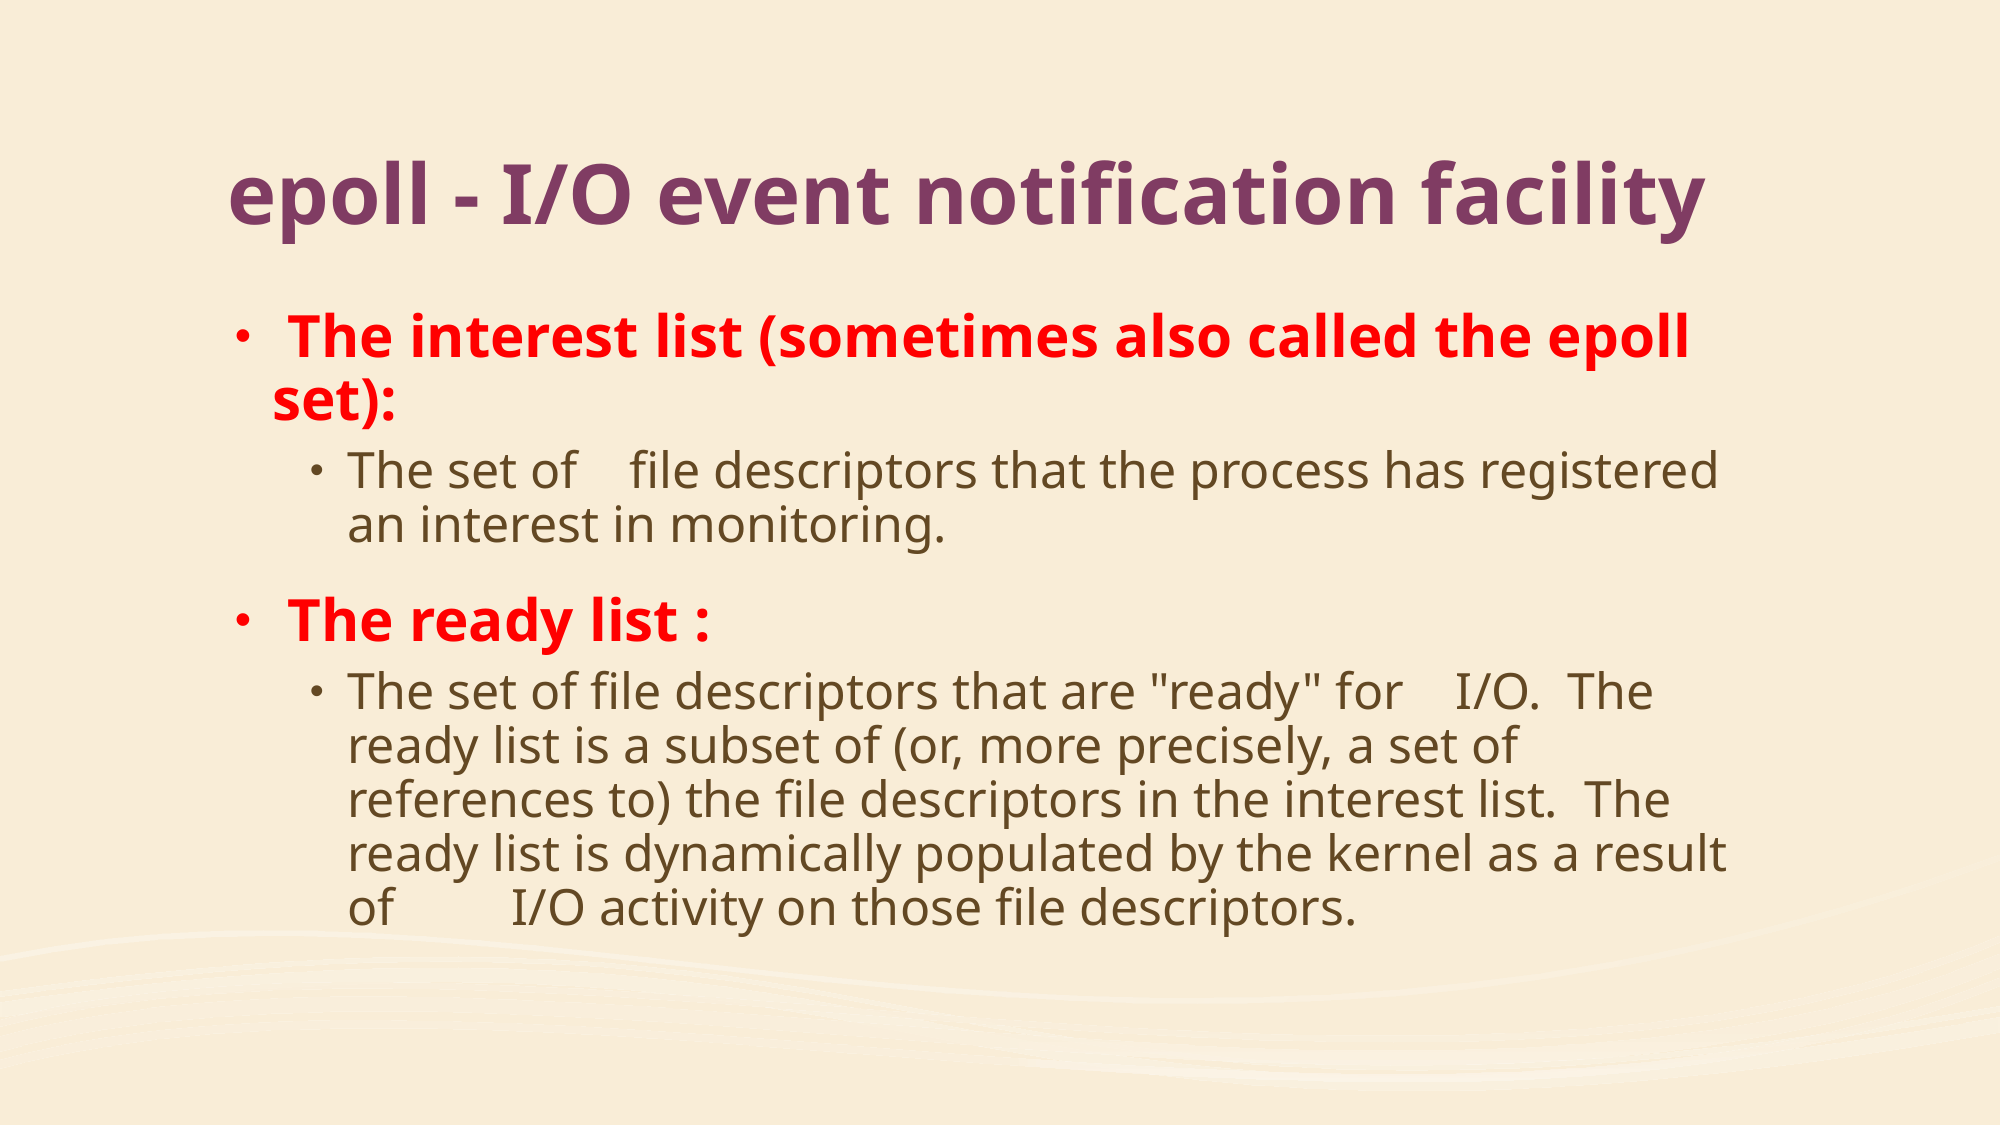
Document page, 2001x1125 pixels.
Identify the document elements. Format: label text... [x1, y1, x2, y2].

list The interest list (sometimes also called the epoll set): The set of file descriptors that the process has registered an interest in monitoring. The ready list : The set of file descriptors that are "ready" for I/O. The ready list is a subset of (or, more precisely, a set of references to) the file descriptors in the interest list. The ready list is dynamically populated by the kernel as a result of I/O activity on those file descriptors. [212, 299, 1788, 950]
title epoll - I/O event notification facility [212, 50, 1788, 250]
